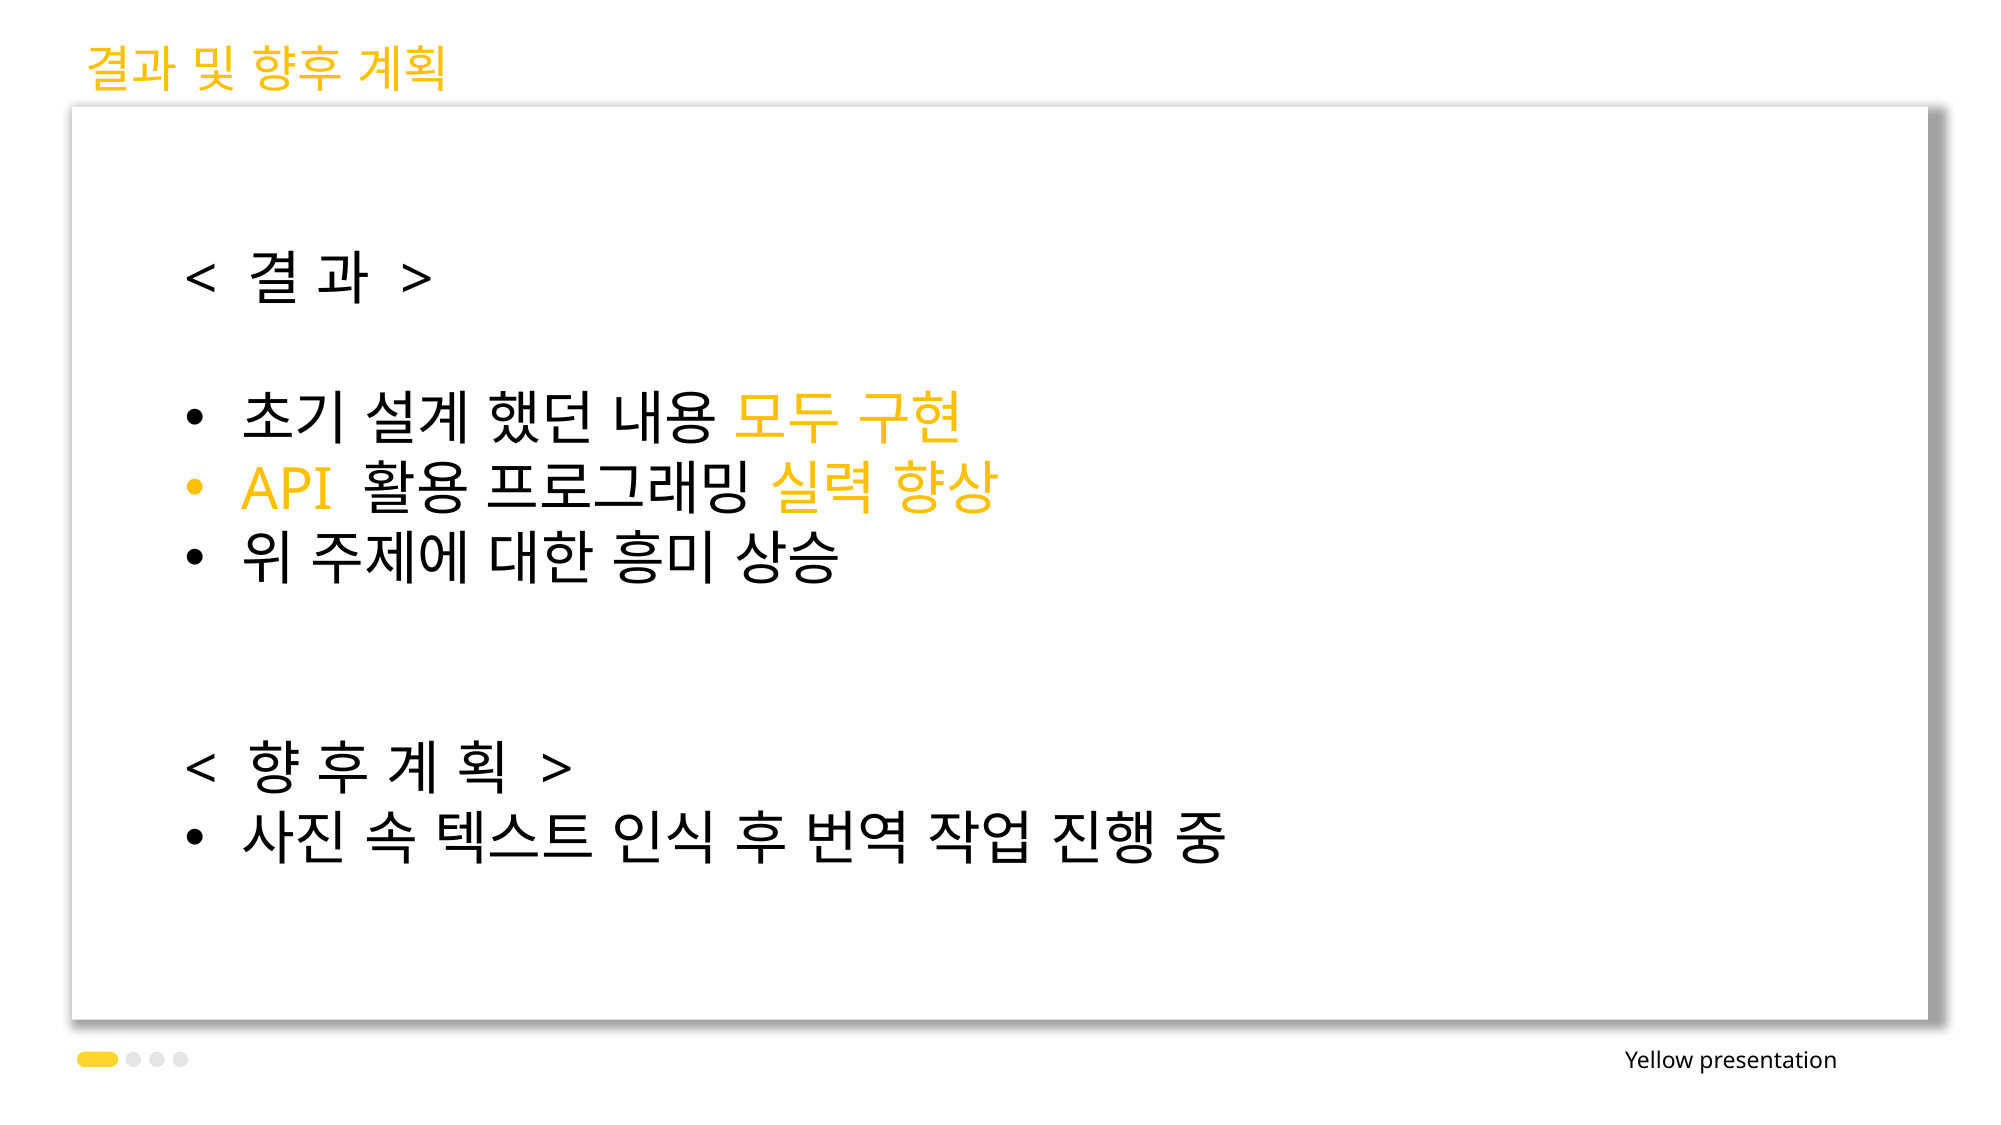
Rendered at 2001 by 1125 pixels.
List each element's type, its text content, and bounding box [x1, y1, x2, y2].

text_box [148, 1050, 166, 1069]
text_box [75, 1050, 120, 1069]
text_box < 결 과 > 초기 설계 했던 내용 모두 구현 API 활용 프로그래밍 실력 향상 위 주제에 대한 흥미 상승 < 향 후 계 획 > 사진 속 텍스트 인식 후 번역 작업 진행 중 [169, 234, 1242, 879]
text_box [124, 1050, 143, 1069]
text_box [171, 1050, 190, 1069]
text_box [71, 106, 1929, 1021]
text_box 결과 및 향후 계획 [70, 29, 465, 105]
text_box Yellow presentation [1610, 1037, 1853, 1081]
